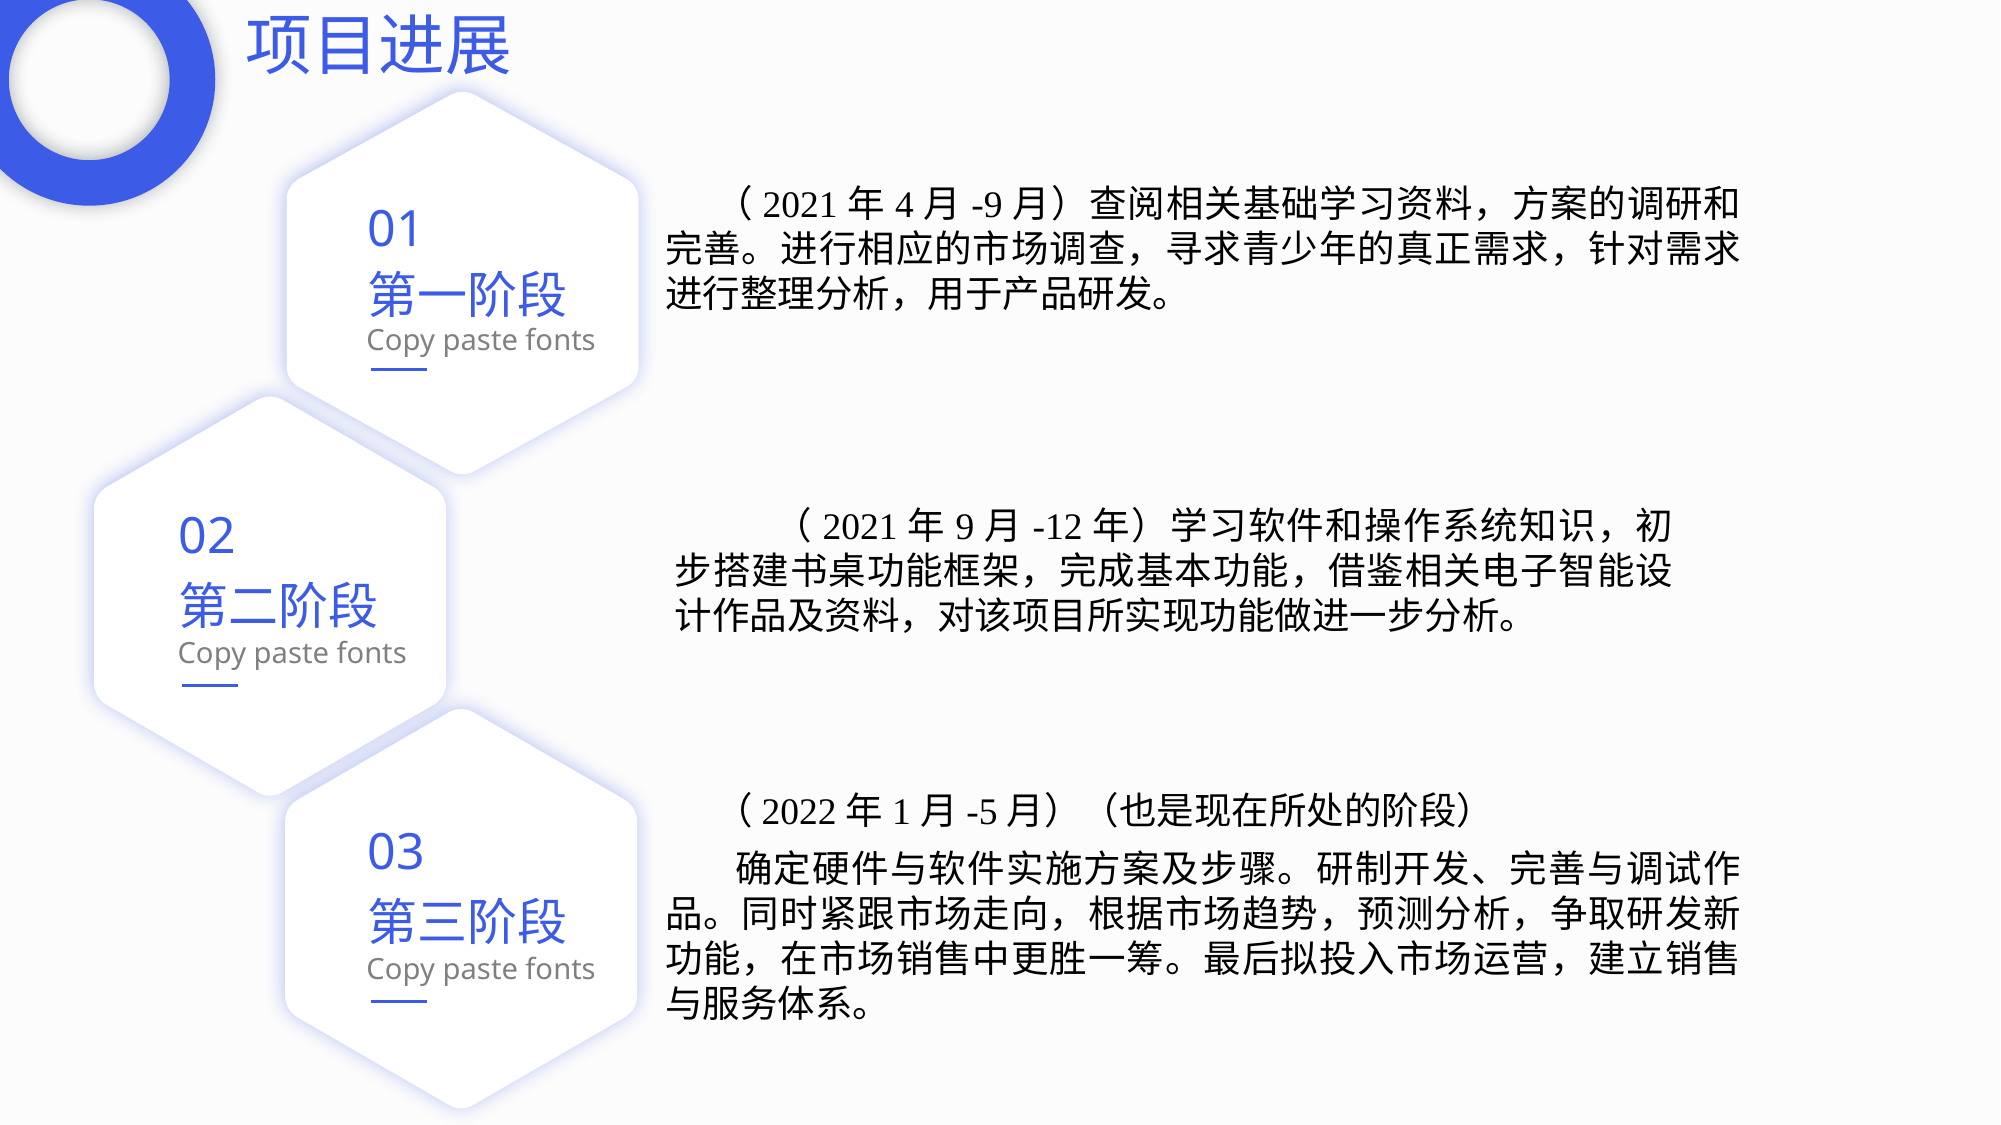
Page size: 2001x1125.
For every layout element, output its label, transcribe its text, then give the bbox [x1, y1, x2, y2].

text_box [286, 91, 645, 475]
text_box 项目进展 [230, 0, 924, 91]
text_box （2021年9月-12年）学习软件和操作系统知识，初步搭建书桌功能框架，完成基本功能，借鉴相关电子智能设计作品及资料，对该项目所实现功能做进一步分析。 [660, 494, 1689, 645]
text_box [0, 0, 217, 207]
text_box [285, 709, 645, 1109]
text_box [93, 396, 456, 796]
text_box （2021年4月-9月）查阅相关基础学习资料，方案的调研和完善。进行相应的市场调查，寻求青少年的真正需求，针对需求进行整理分析，用于产品研发。 （2022年1月-5月）（也是现在所处的阶段） 确定硬件与软件实施方案及步骤。研制开发、完善与调试作品。同时紧跟市场走向，根据市场趋势，预测分析，争取研发新功能，在市场销售中更胜一筹。最后拟投入市场运营，建立销售与服务体系。 [650, 172, 1757, 1033]
